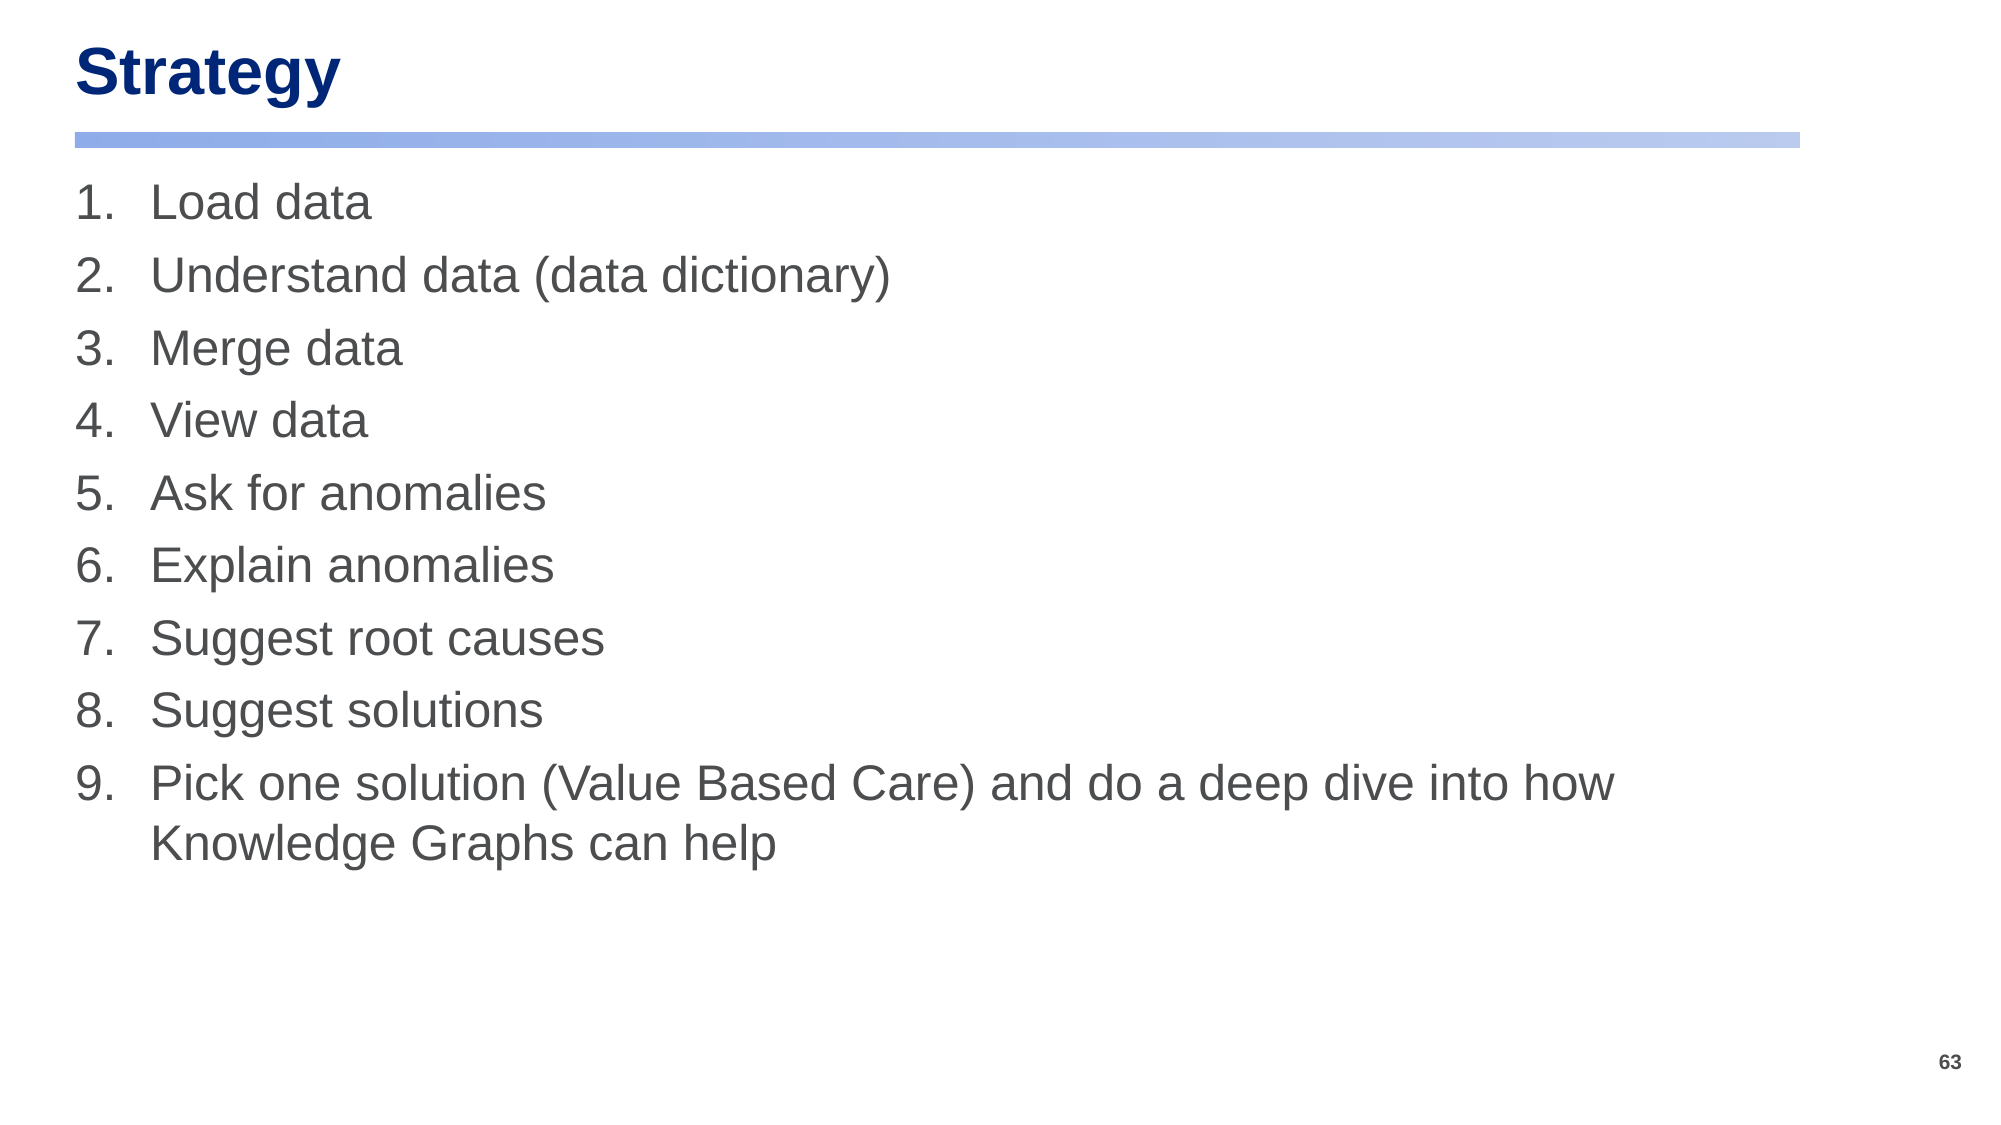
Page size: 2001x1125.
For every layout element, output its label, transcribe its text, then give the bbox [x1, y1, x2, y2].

list Load data Understand data (data dictionary) Merge data View data Ask for anomalies Explain anomalies Suggest root causes Suggest solutions Pick one solution (Value Based Care) and do a deep dive into how Knowledge Graphs can help [75, 170, 1870, 993]
title Strategy [75, 37, 1650, 110]
